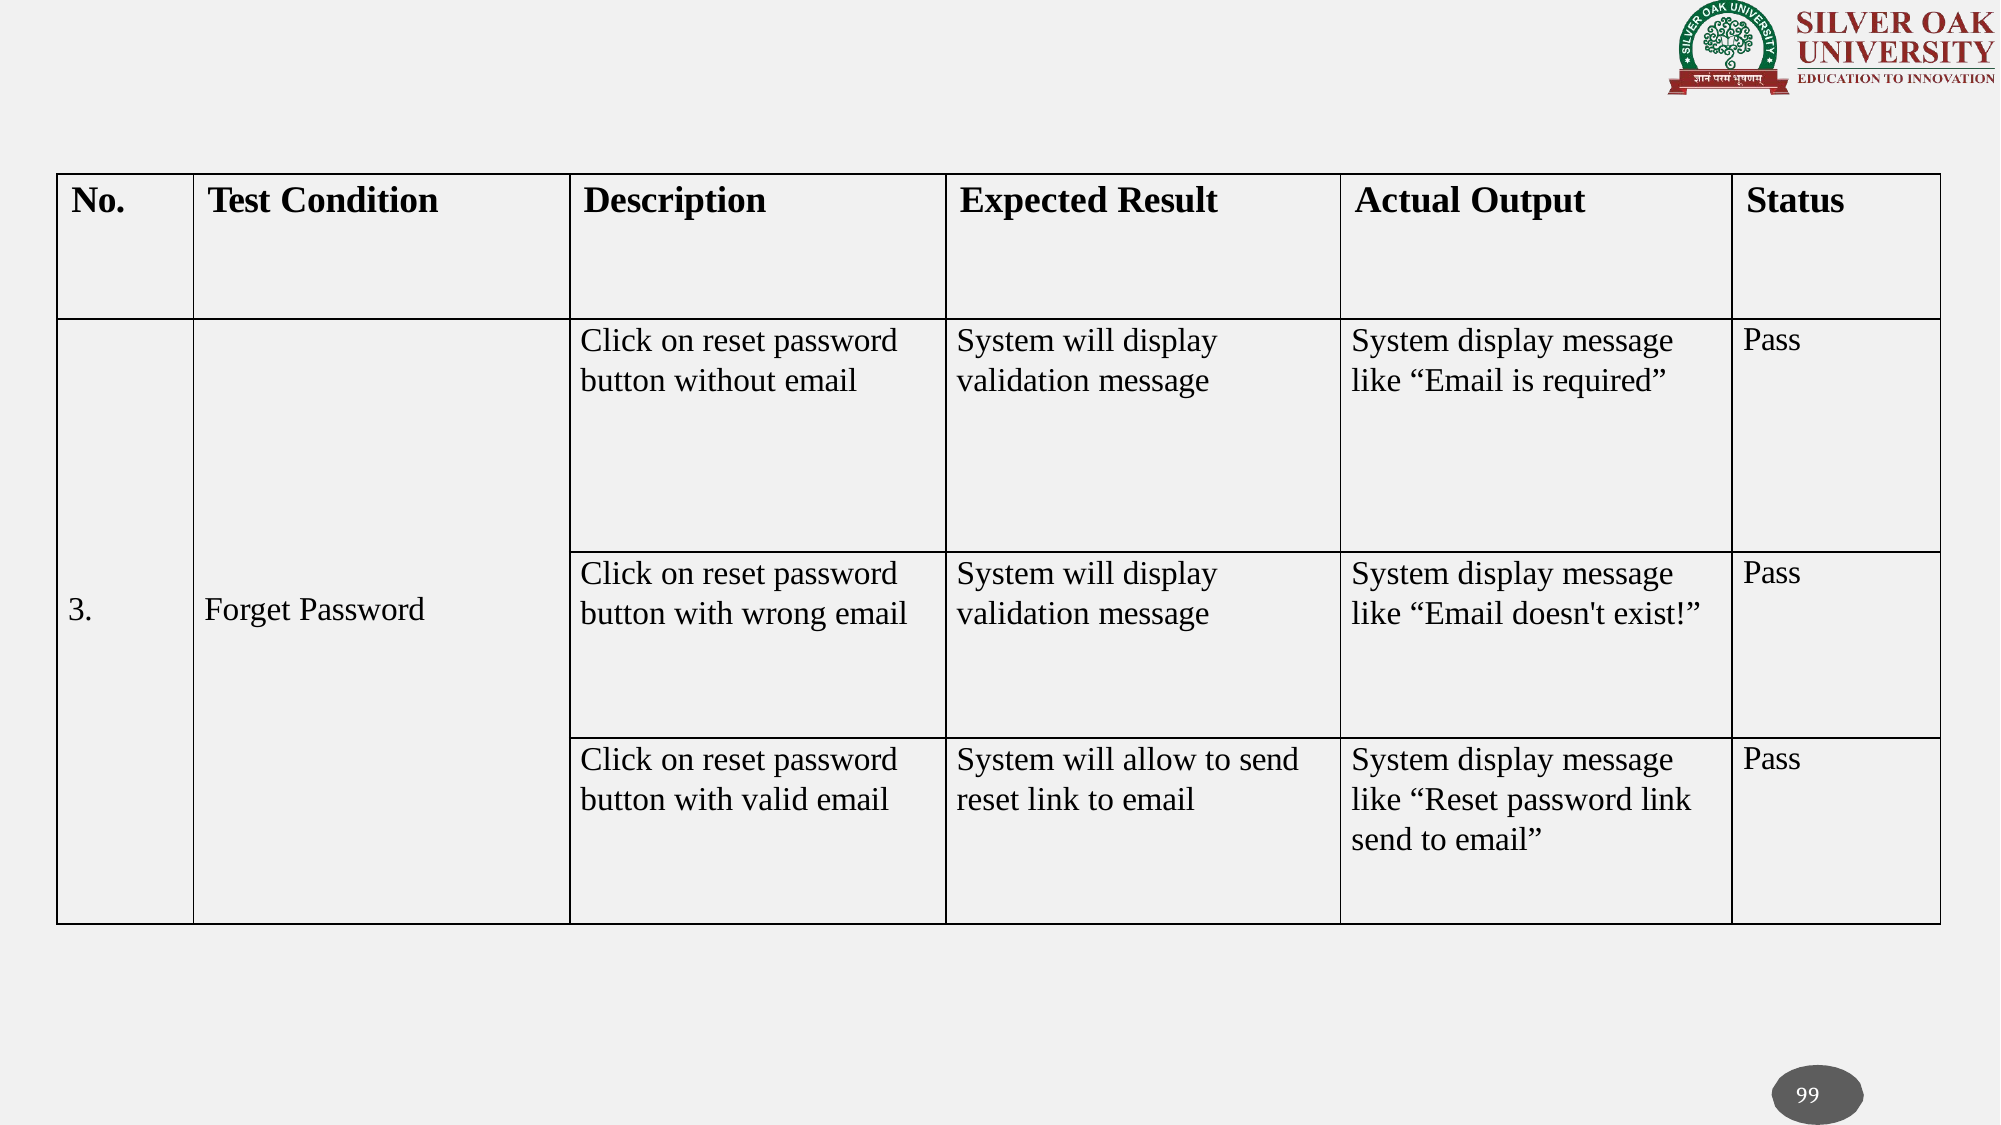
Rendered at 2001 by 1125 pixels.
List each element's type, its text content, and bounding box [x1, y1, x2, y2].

picture [1667, 0, 1995, 95]
table_header No. [58, 175, 193, 318]
table_cell System will allow to send reset link to email [947, 739, 1340, 923]
slide_number 99 [1781, 1079, 1848, 1125]
table_header Actual Output [1341, 175, 1731, 318]
table_header Expected Result [947, 175, 1340, 318]
text_box [1771, 1064, 1864, 1118]
table_header Test Condition [194, 175, 569, 318]
table_cell Click on reset password button with wrong email [571, 553, 945, 737]
table_cell 3. [58, 320, 193, 923]
table_cell Click on reset password button with valid email [571, 739, 945, 923]
table_cell System display message like “Reset password link send to email” [1341, 739, 1731, 923]
table_cell Pass [1733, 739, 1940, 923]
table_cell Forget Password [194, 320, 569, 923]
table_cell System will display validation message [947, 320, 1340, 551]
table_cell System display message like “Email is required” [1341, 320, 1731, 551]
table_cell System will display validation message [947, 553, 1340, 737]
table_cell Pass [1733, 553, 1940, 737]
table_cell System display message like “Email doesn't exist!” [1341, 553, 1731, 737]
table_header Status [1733, 175, 1940, 318]
table_cell Click on reset password button without email [571, 320, 945, 551]
table_cell Pass [1733, 320, 1940, 551]
table_header Description [571, 175, 945, 318]
